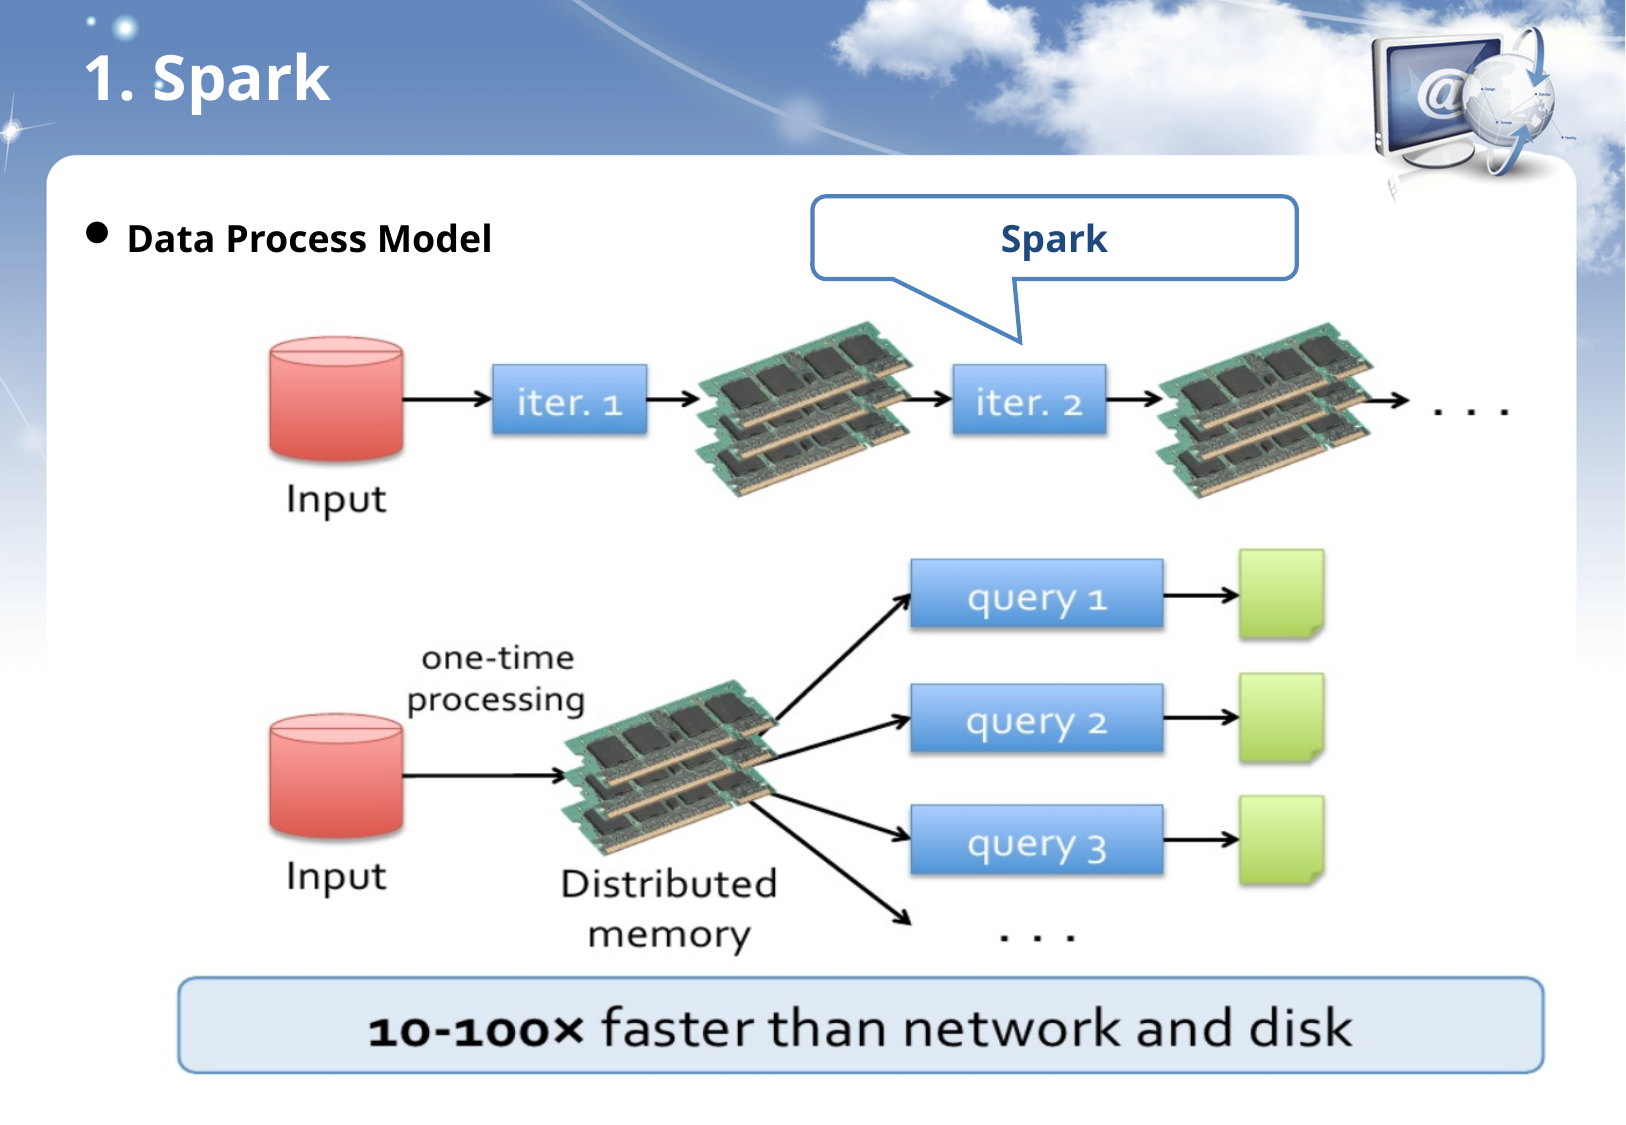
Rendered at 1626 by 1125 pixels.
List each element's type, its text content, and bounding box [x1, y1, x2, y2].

text_box 1. Spark [68, 31, 1464, 138]
text_box Spark [812, 196, 1297, 283]
picture [0, 0, 1626, 1125]
title Data Process Model [68, 198, 513, 402]
